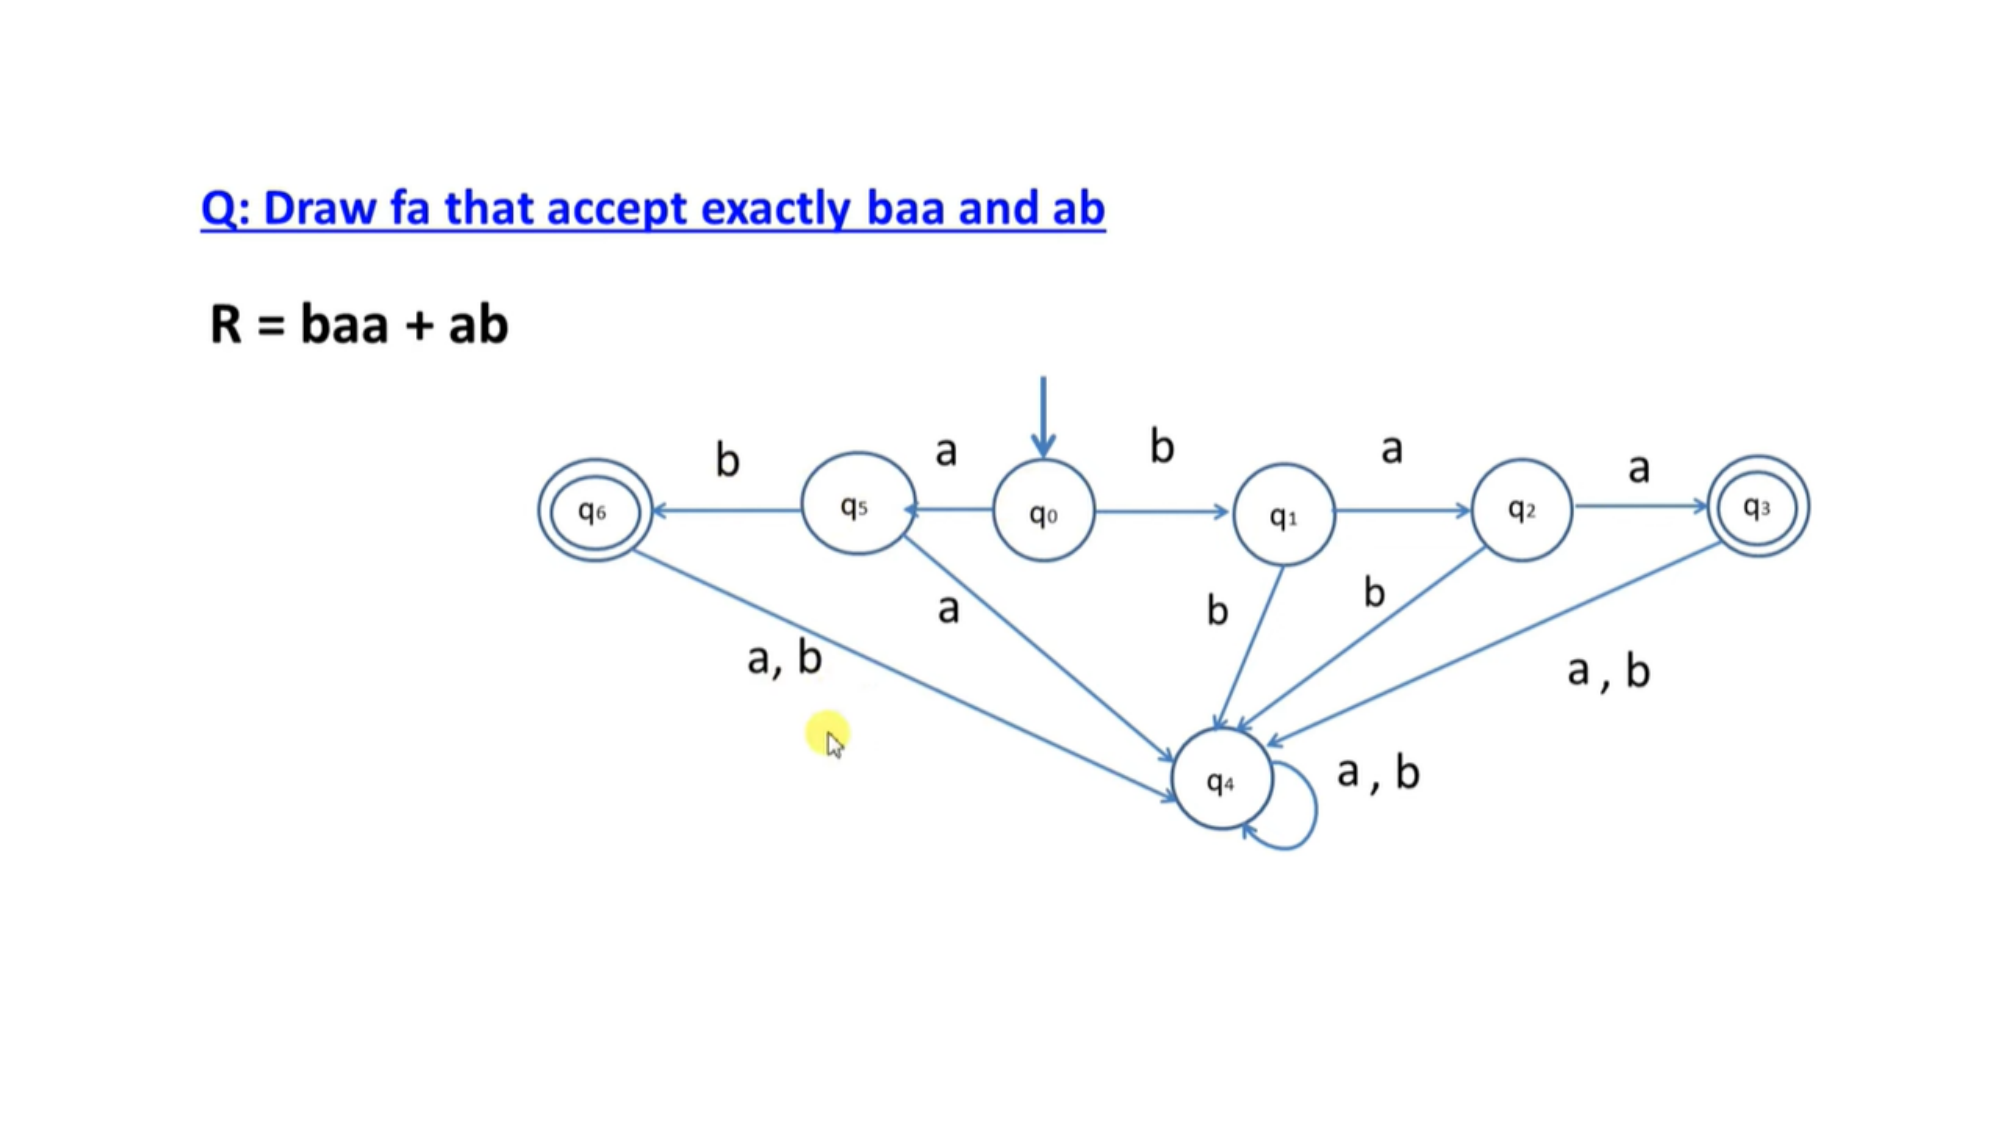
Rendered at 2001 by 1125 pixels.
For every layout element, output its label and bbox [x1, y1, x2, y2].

picture [157, 157, 1843, 968]
